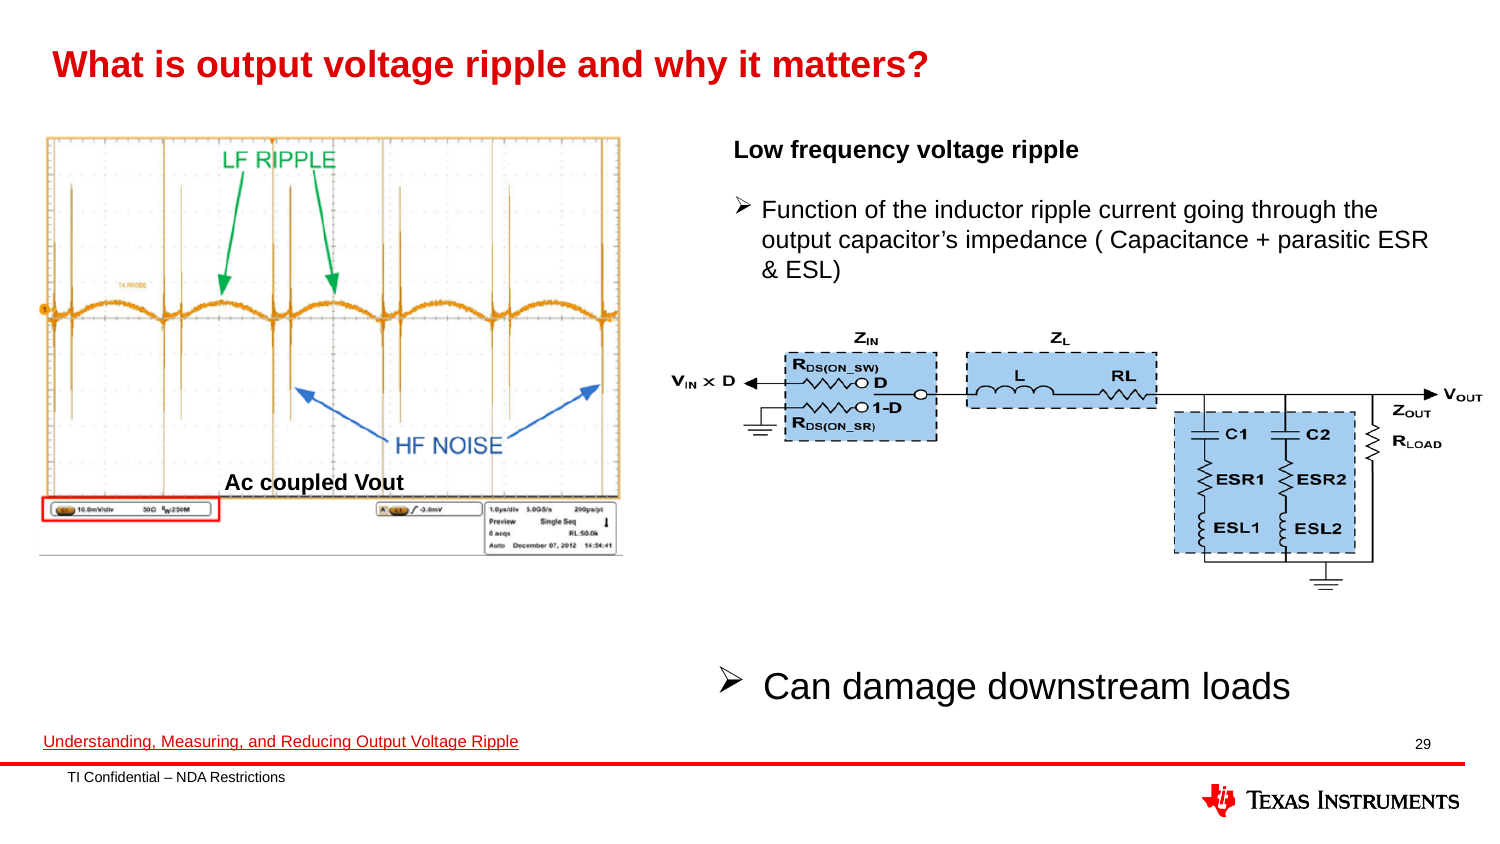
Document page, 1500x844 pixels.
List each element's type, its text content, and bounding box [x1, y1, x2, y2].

slide_number 29 [1093, 728, 1444, 755]
picture [670, 330, 1484, 590]
title What is output voltage ripple and why it matters? [39, 16, 1428, 117]
text_box Can damage downstream loads [701, 654, 1486, 715]
text_box Understanding, Measuring, and Reducing Output Voltage Ripple [28, 723, 535, 759]
text_box Low frequency voltage ripple Function of the inductor ripple current going through the output capacitor’s impedance ( Capacitance + parasitic ESR & ESL) [718, 126, 1469, 321]
picture [30, 125, 643, 571]
picture [1202, 784, 1459, 817]
